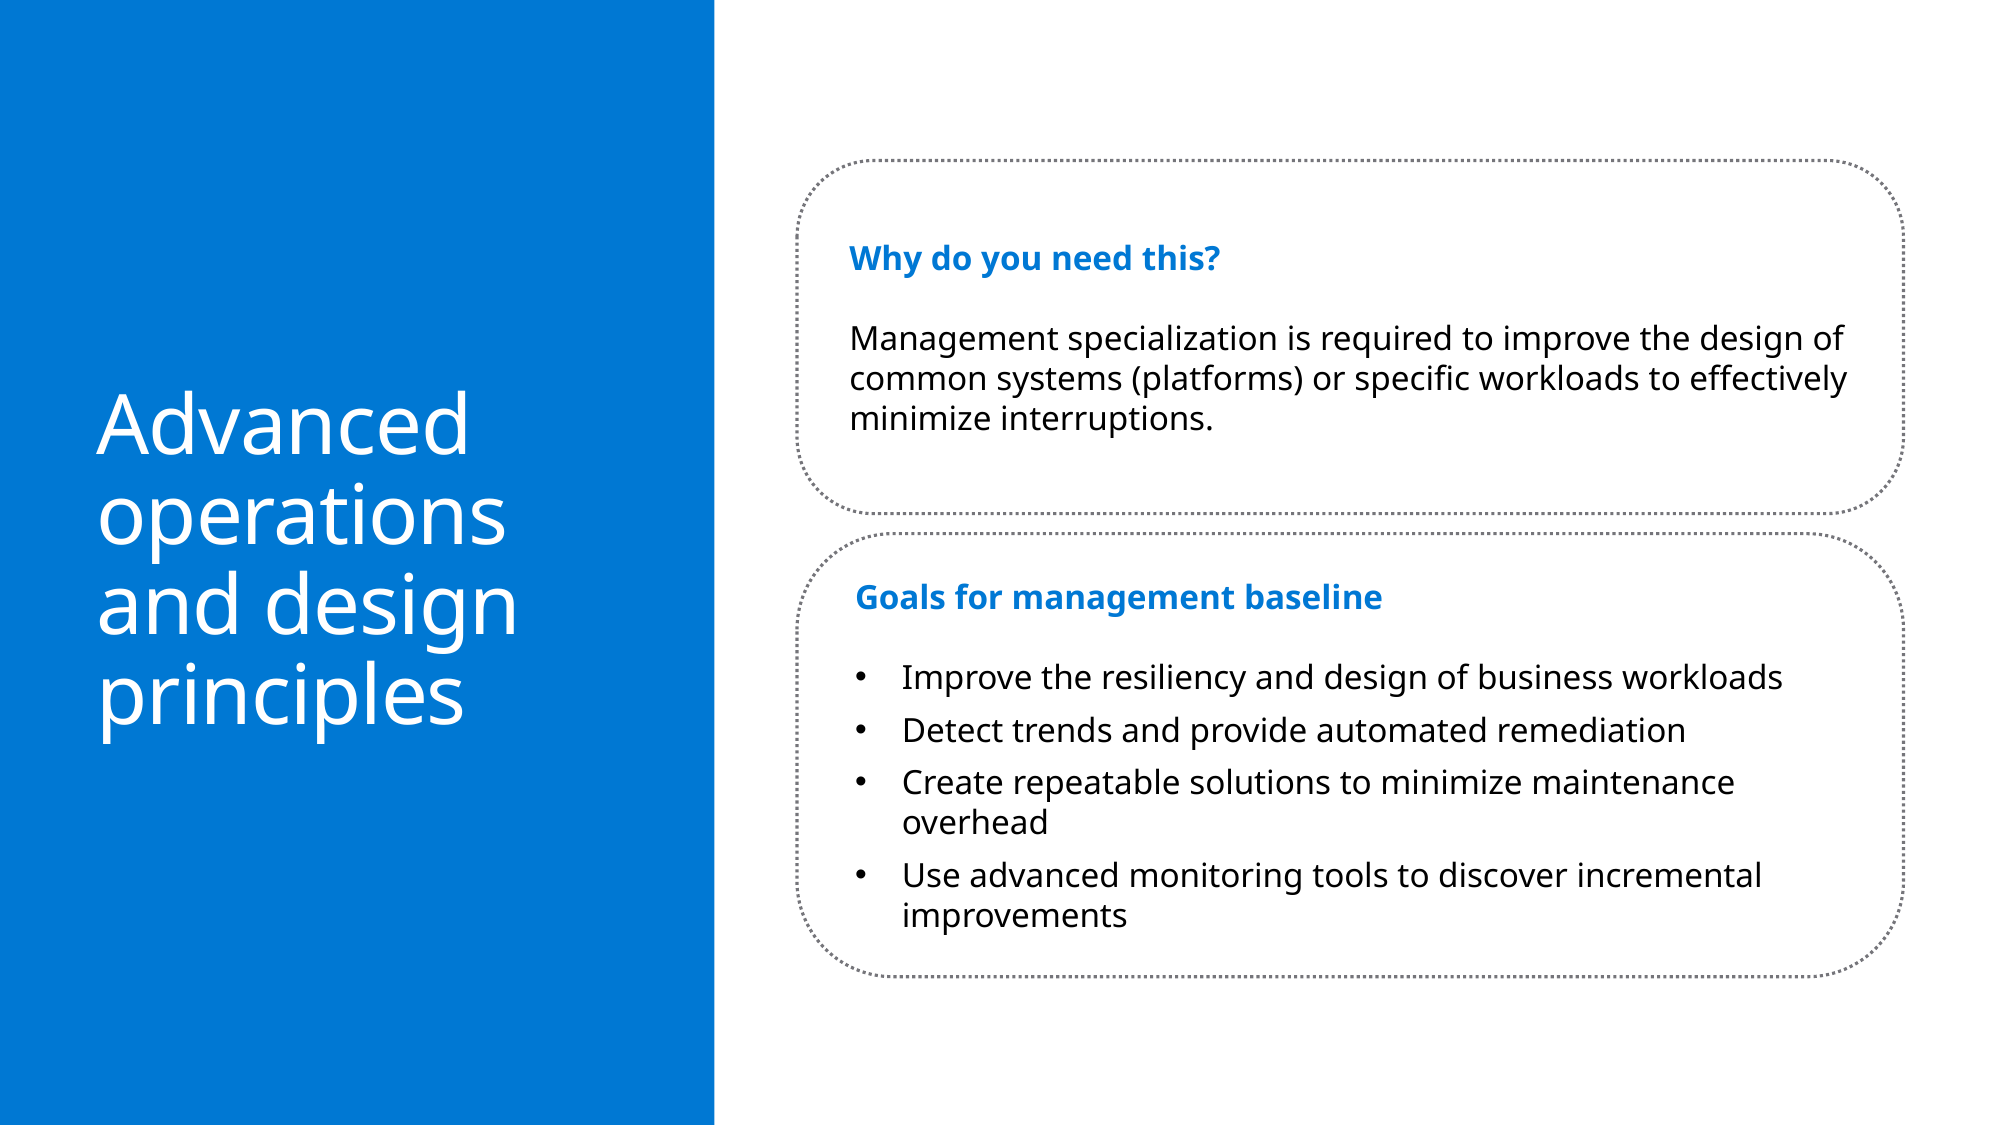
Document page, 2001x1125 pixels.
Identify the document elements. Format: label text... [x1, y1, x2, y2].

title Advanced operations and design principles [96, 96, 649, 1029]
text_box Why do you need this? Management specialization is required to improve the design of common systems (platforms) or specific workloads to effectively minimize interruptions. [796, 159, 1905, 515]
text_box Goals for management baseline Improve the resiliency and design of business workloads Detect trends and provide automated remediation Create repeatable solutions to minimize maintenance overhead Use advanced monitoring tools to discover incremental improvements [796, 532, 1905, 978]
